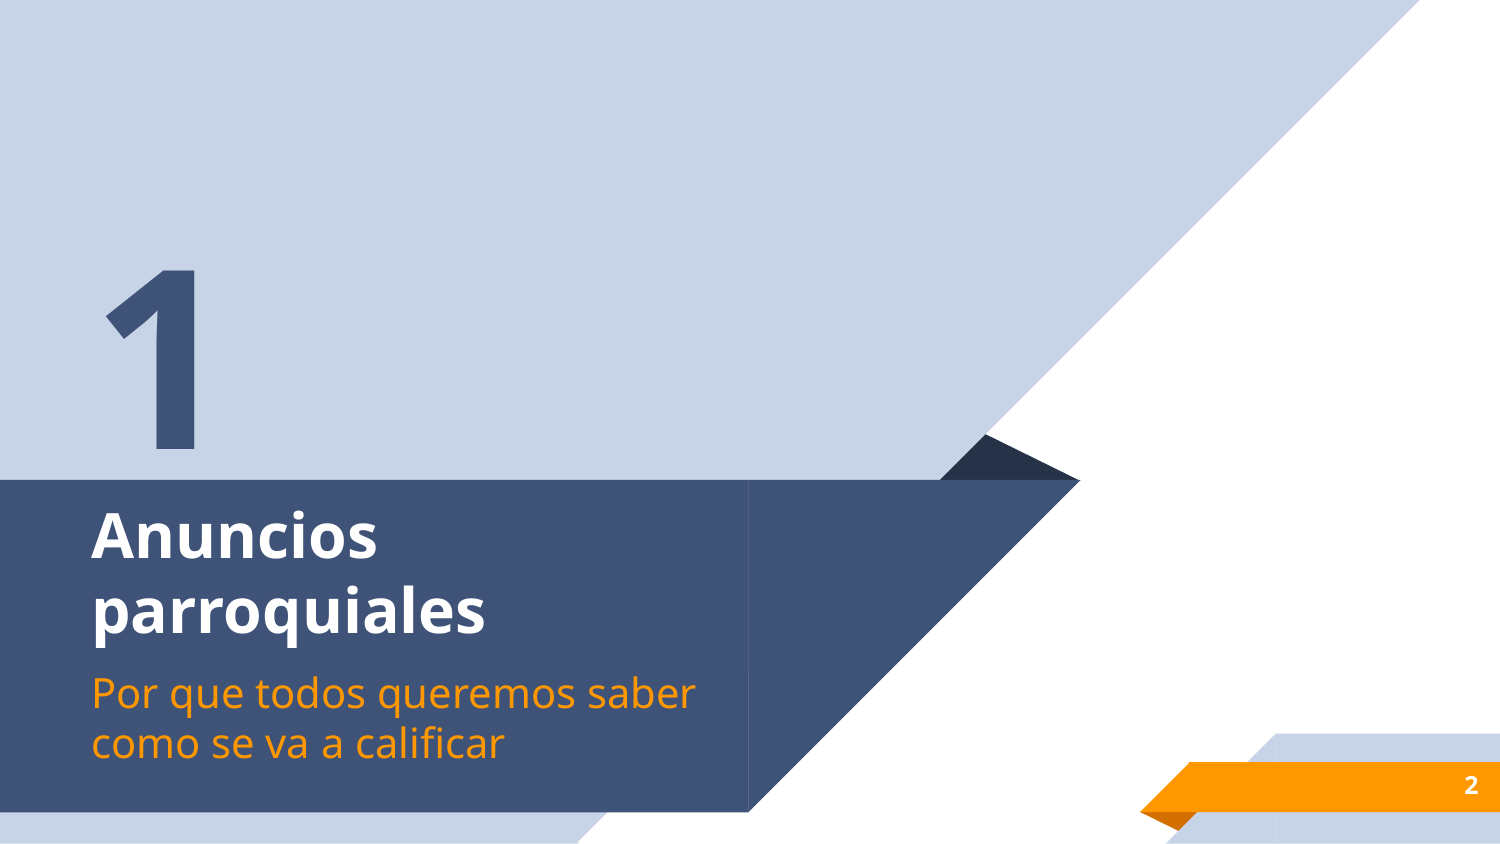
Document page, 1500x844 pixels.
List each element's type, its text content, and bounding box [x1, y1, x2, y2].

title Anuncios parroquiales [76, 470, 748, 652]
slide_number 2 [1249, 760, 1494, 813]
subtitle Por que todos queremos saber como se va a calificar [76, 652, 748, 781]
text_box 1 [76, 0, 434, 515]
